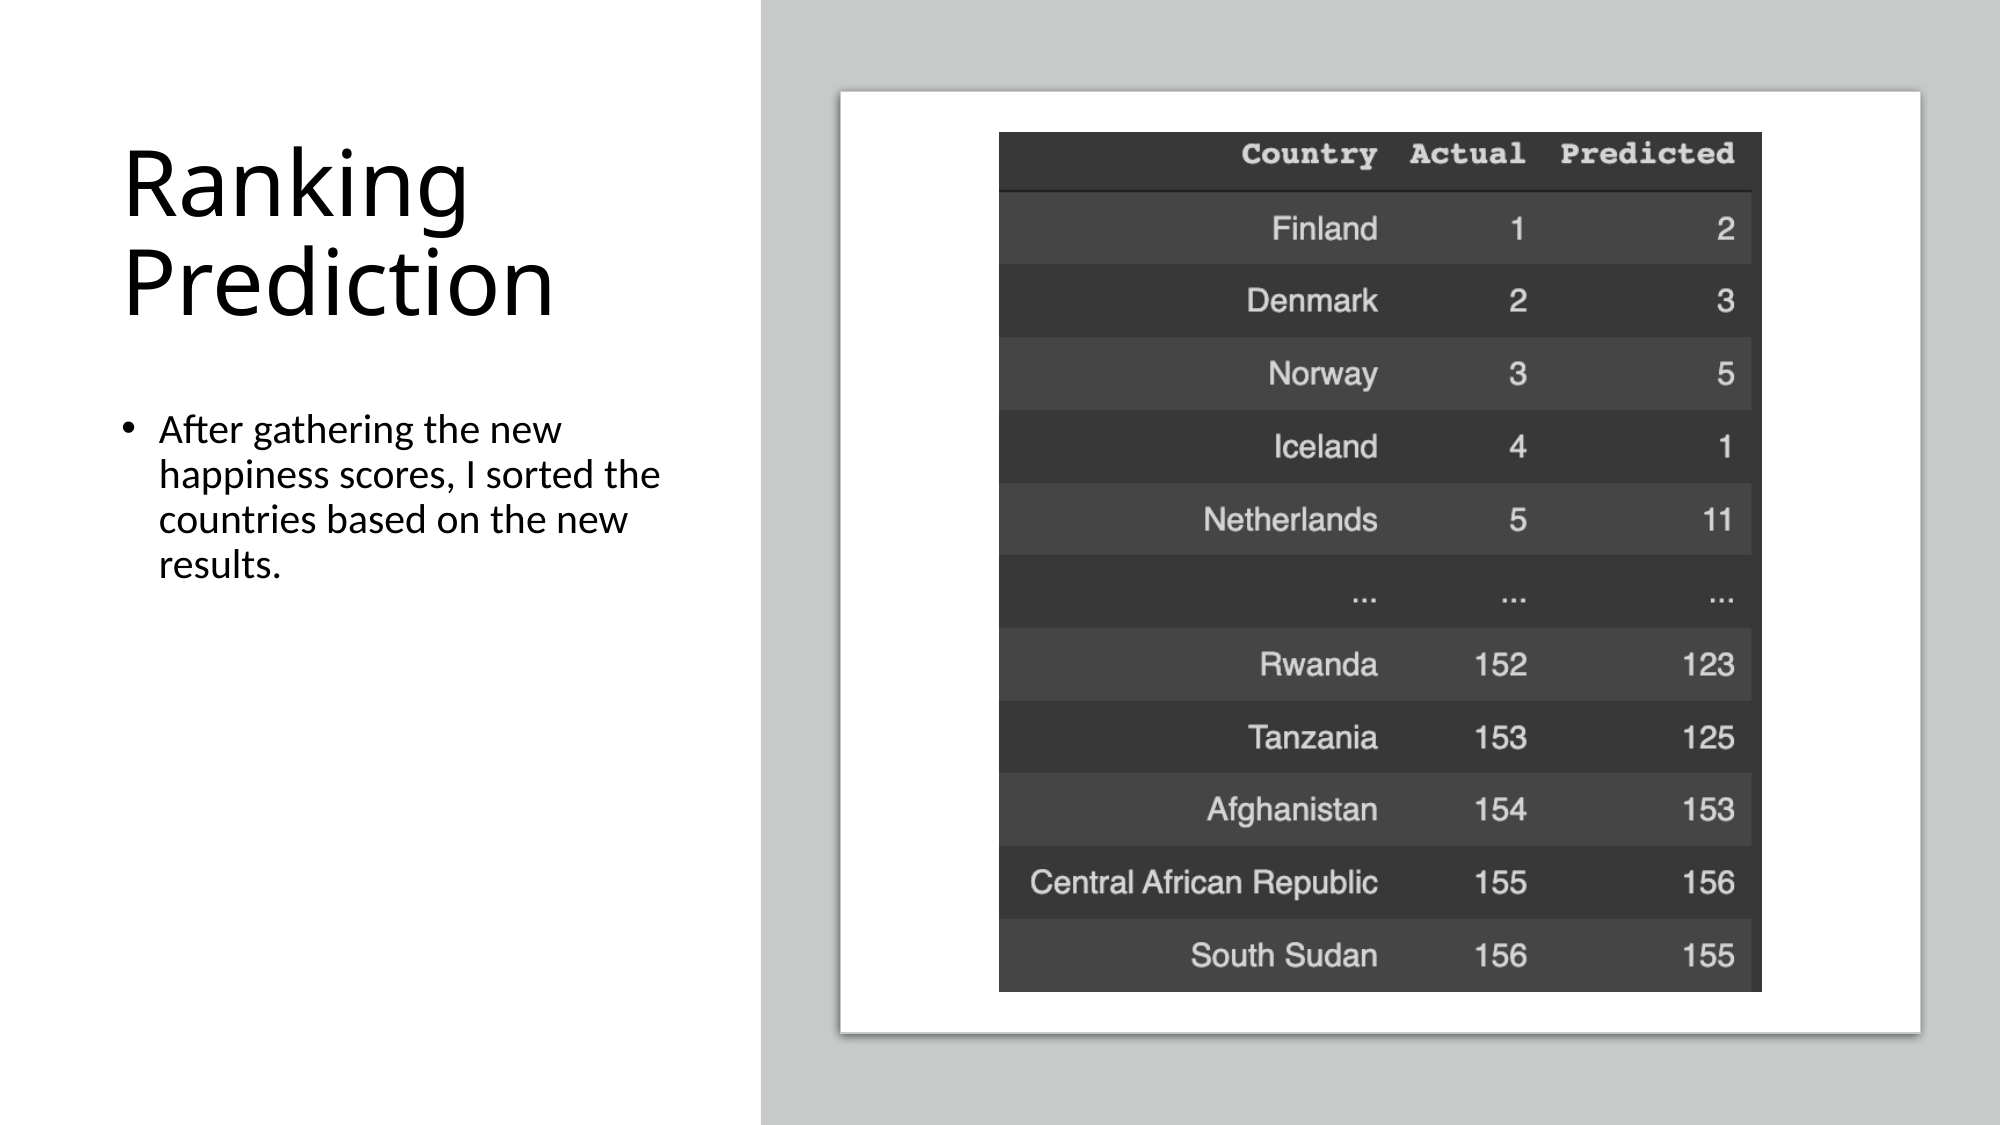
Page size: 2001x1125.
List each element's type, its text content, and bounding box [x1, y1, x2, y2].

list After gathering the new happiness scores, I sorted the countries based on the new results. [106, 399, 682, 1021]
text_box [760, 0, 2000, 1125]
picture [999, 132, 1762, 992]
title Ranking Prediction [106, 103, 682, 370]
text_box [839, 90, 1922, 1034]
